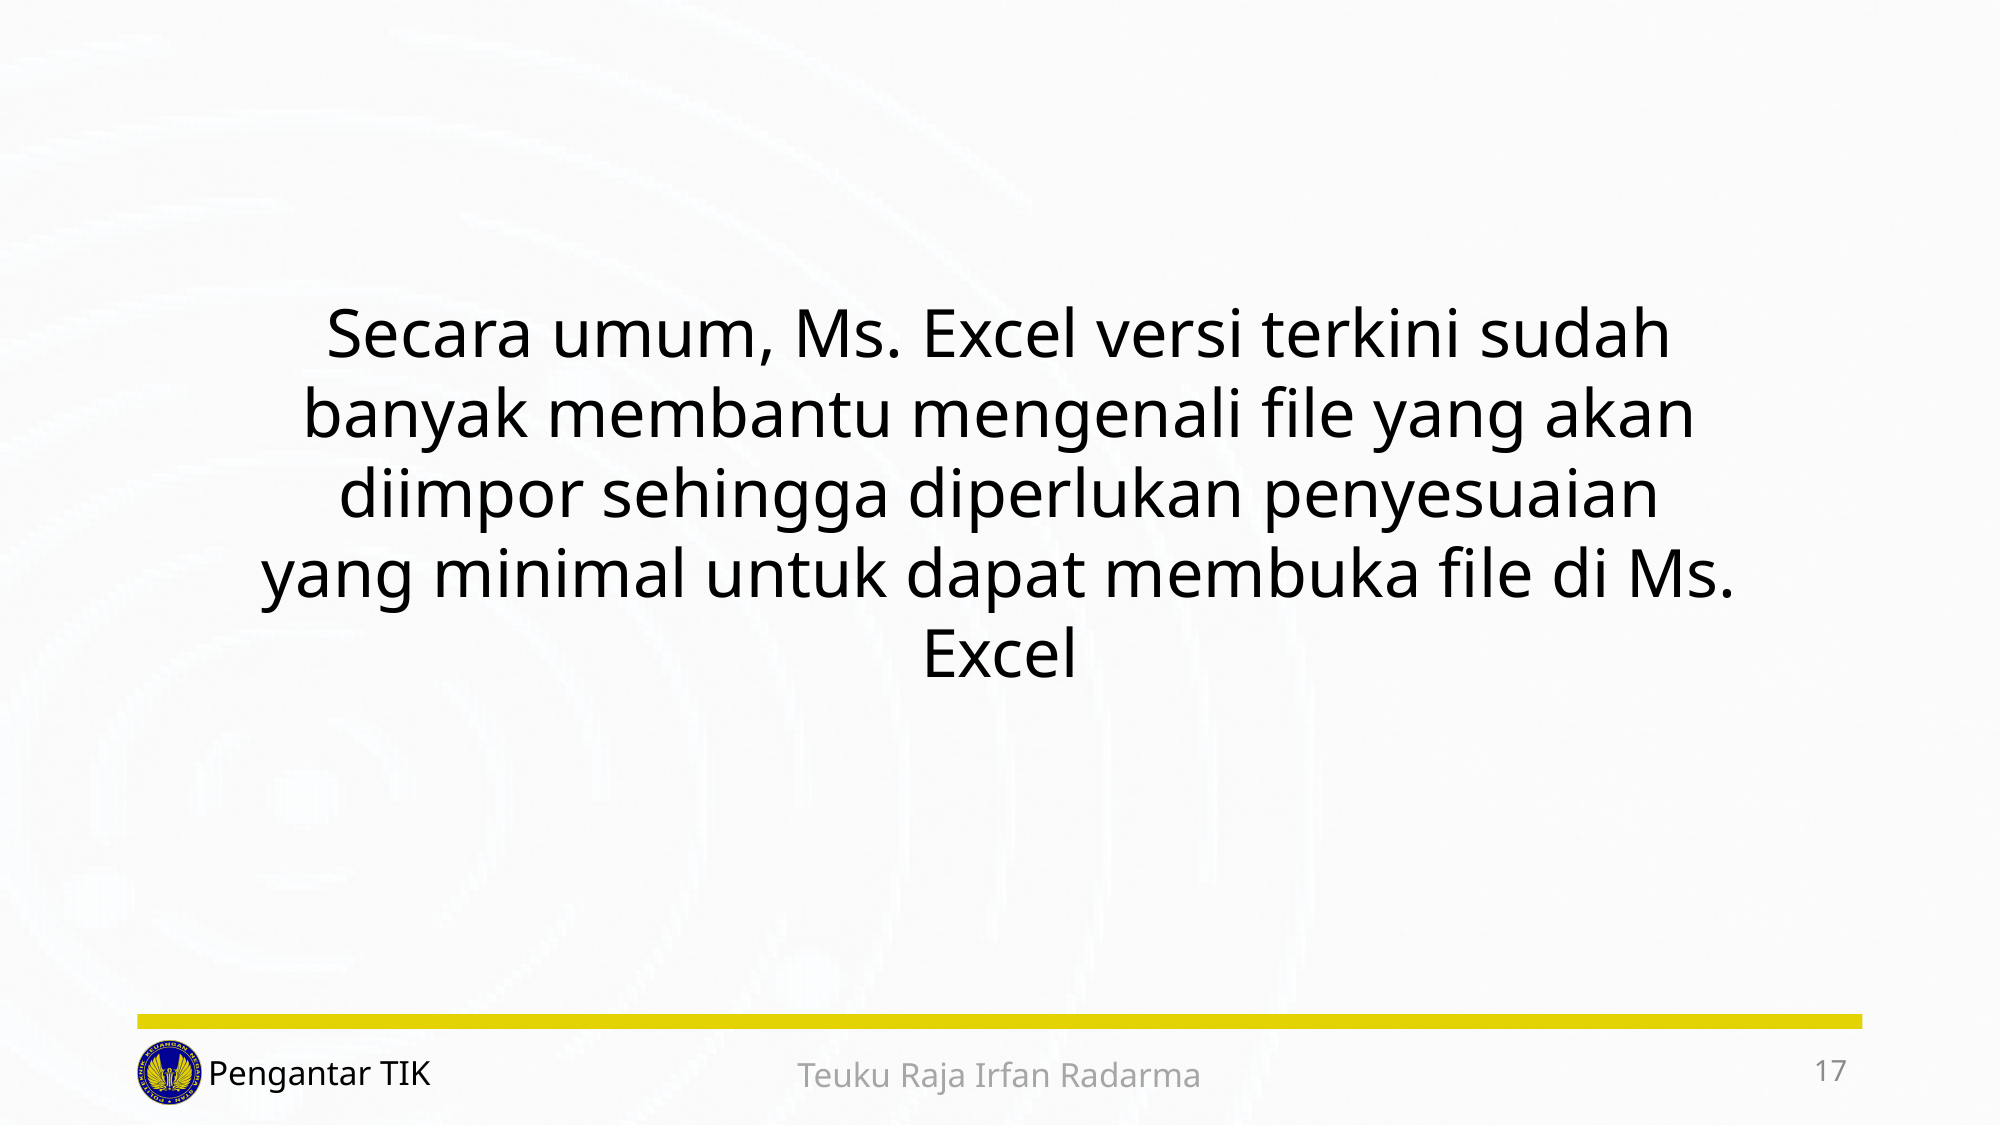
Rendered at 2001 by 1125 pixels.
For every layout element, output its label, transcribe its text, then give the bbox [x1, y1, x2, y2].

slide_number 17 [1412, 1042, 1863, 1103]
picture [137, 1040, 202, 1105]
text_box Secara umum, Ms. Excel versi terkini sudah banyak membantu mengenali file yang akan diimpor sehingga diperlukan penyesuaian yang minimal untuk dapat membuka file di Ms. Excel [241, 283, 1759, 698]
